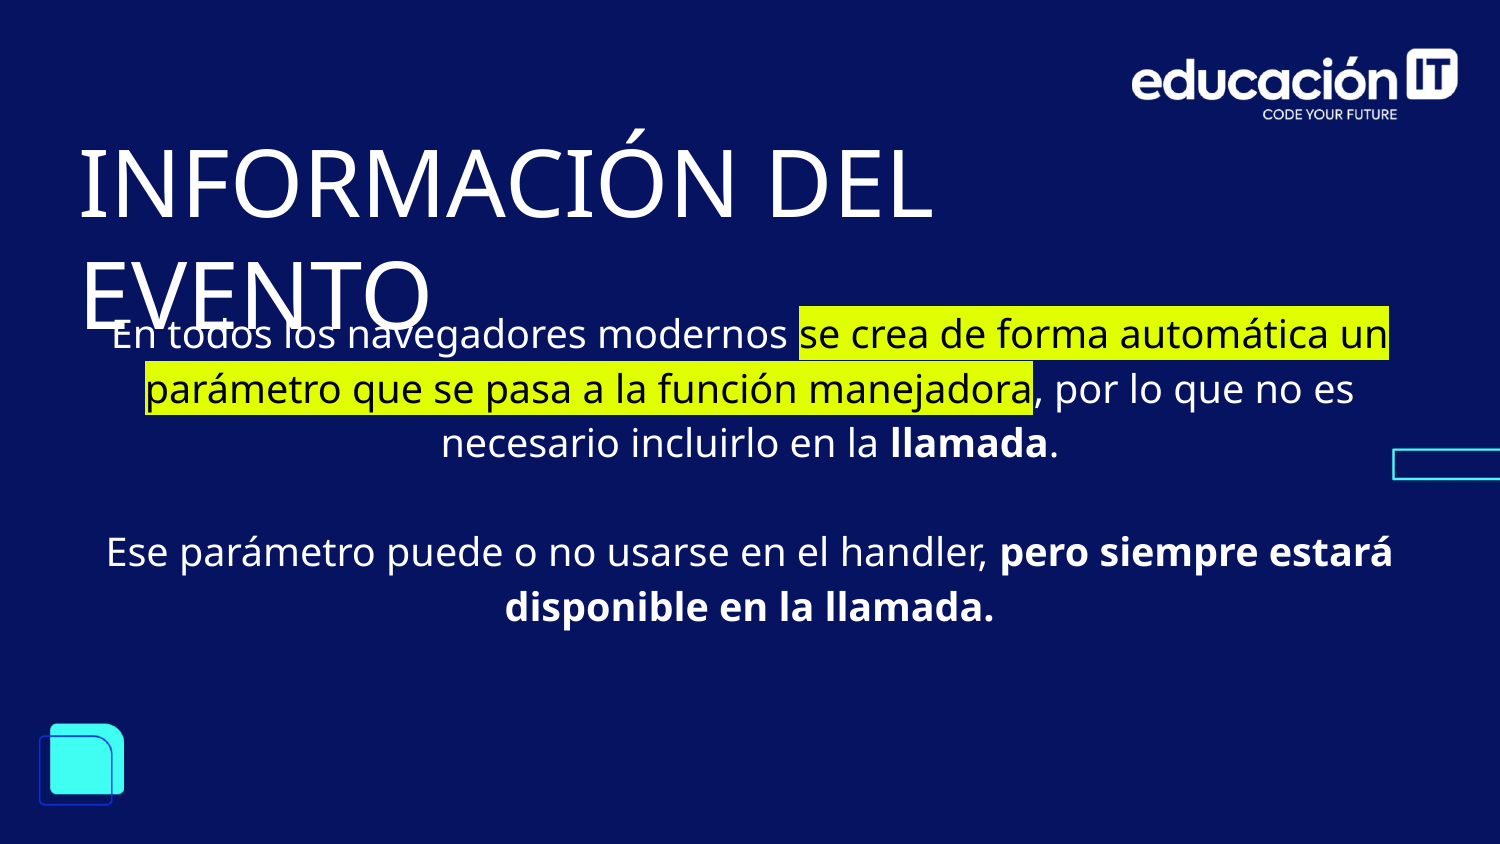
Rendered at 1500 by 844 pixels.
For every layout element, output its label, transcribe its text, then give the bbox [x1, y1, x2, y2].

picture [0, 0, 1500, 844]
text_box INFORMACIÓN DEL EVENTO [63, 108, 1279, 271]
text_box En todos los navegadores modernos se crea de forma automática un parámetro que se pasa a la función manejadora, por lo que no es necesario incluirlo en la llamada. Ese parámetro puede o no usarse en el handler, pero siempre estará disponible en la llamada. [63, 286, 1436, 649]
